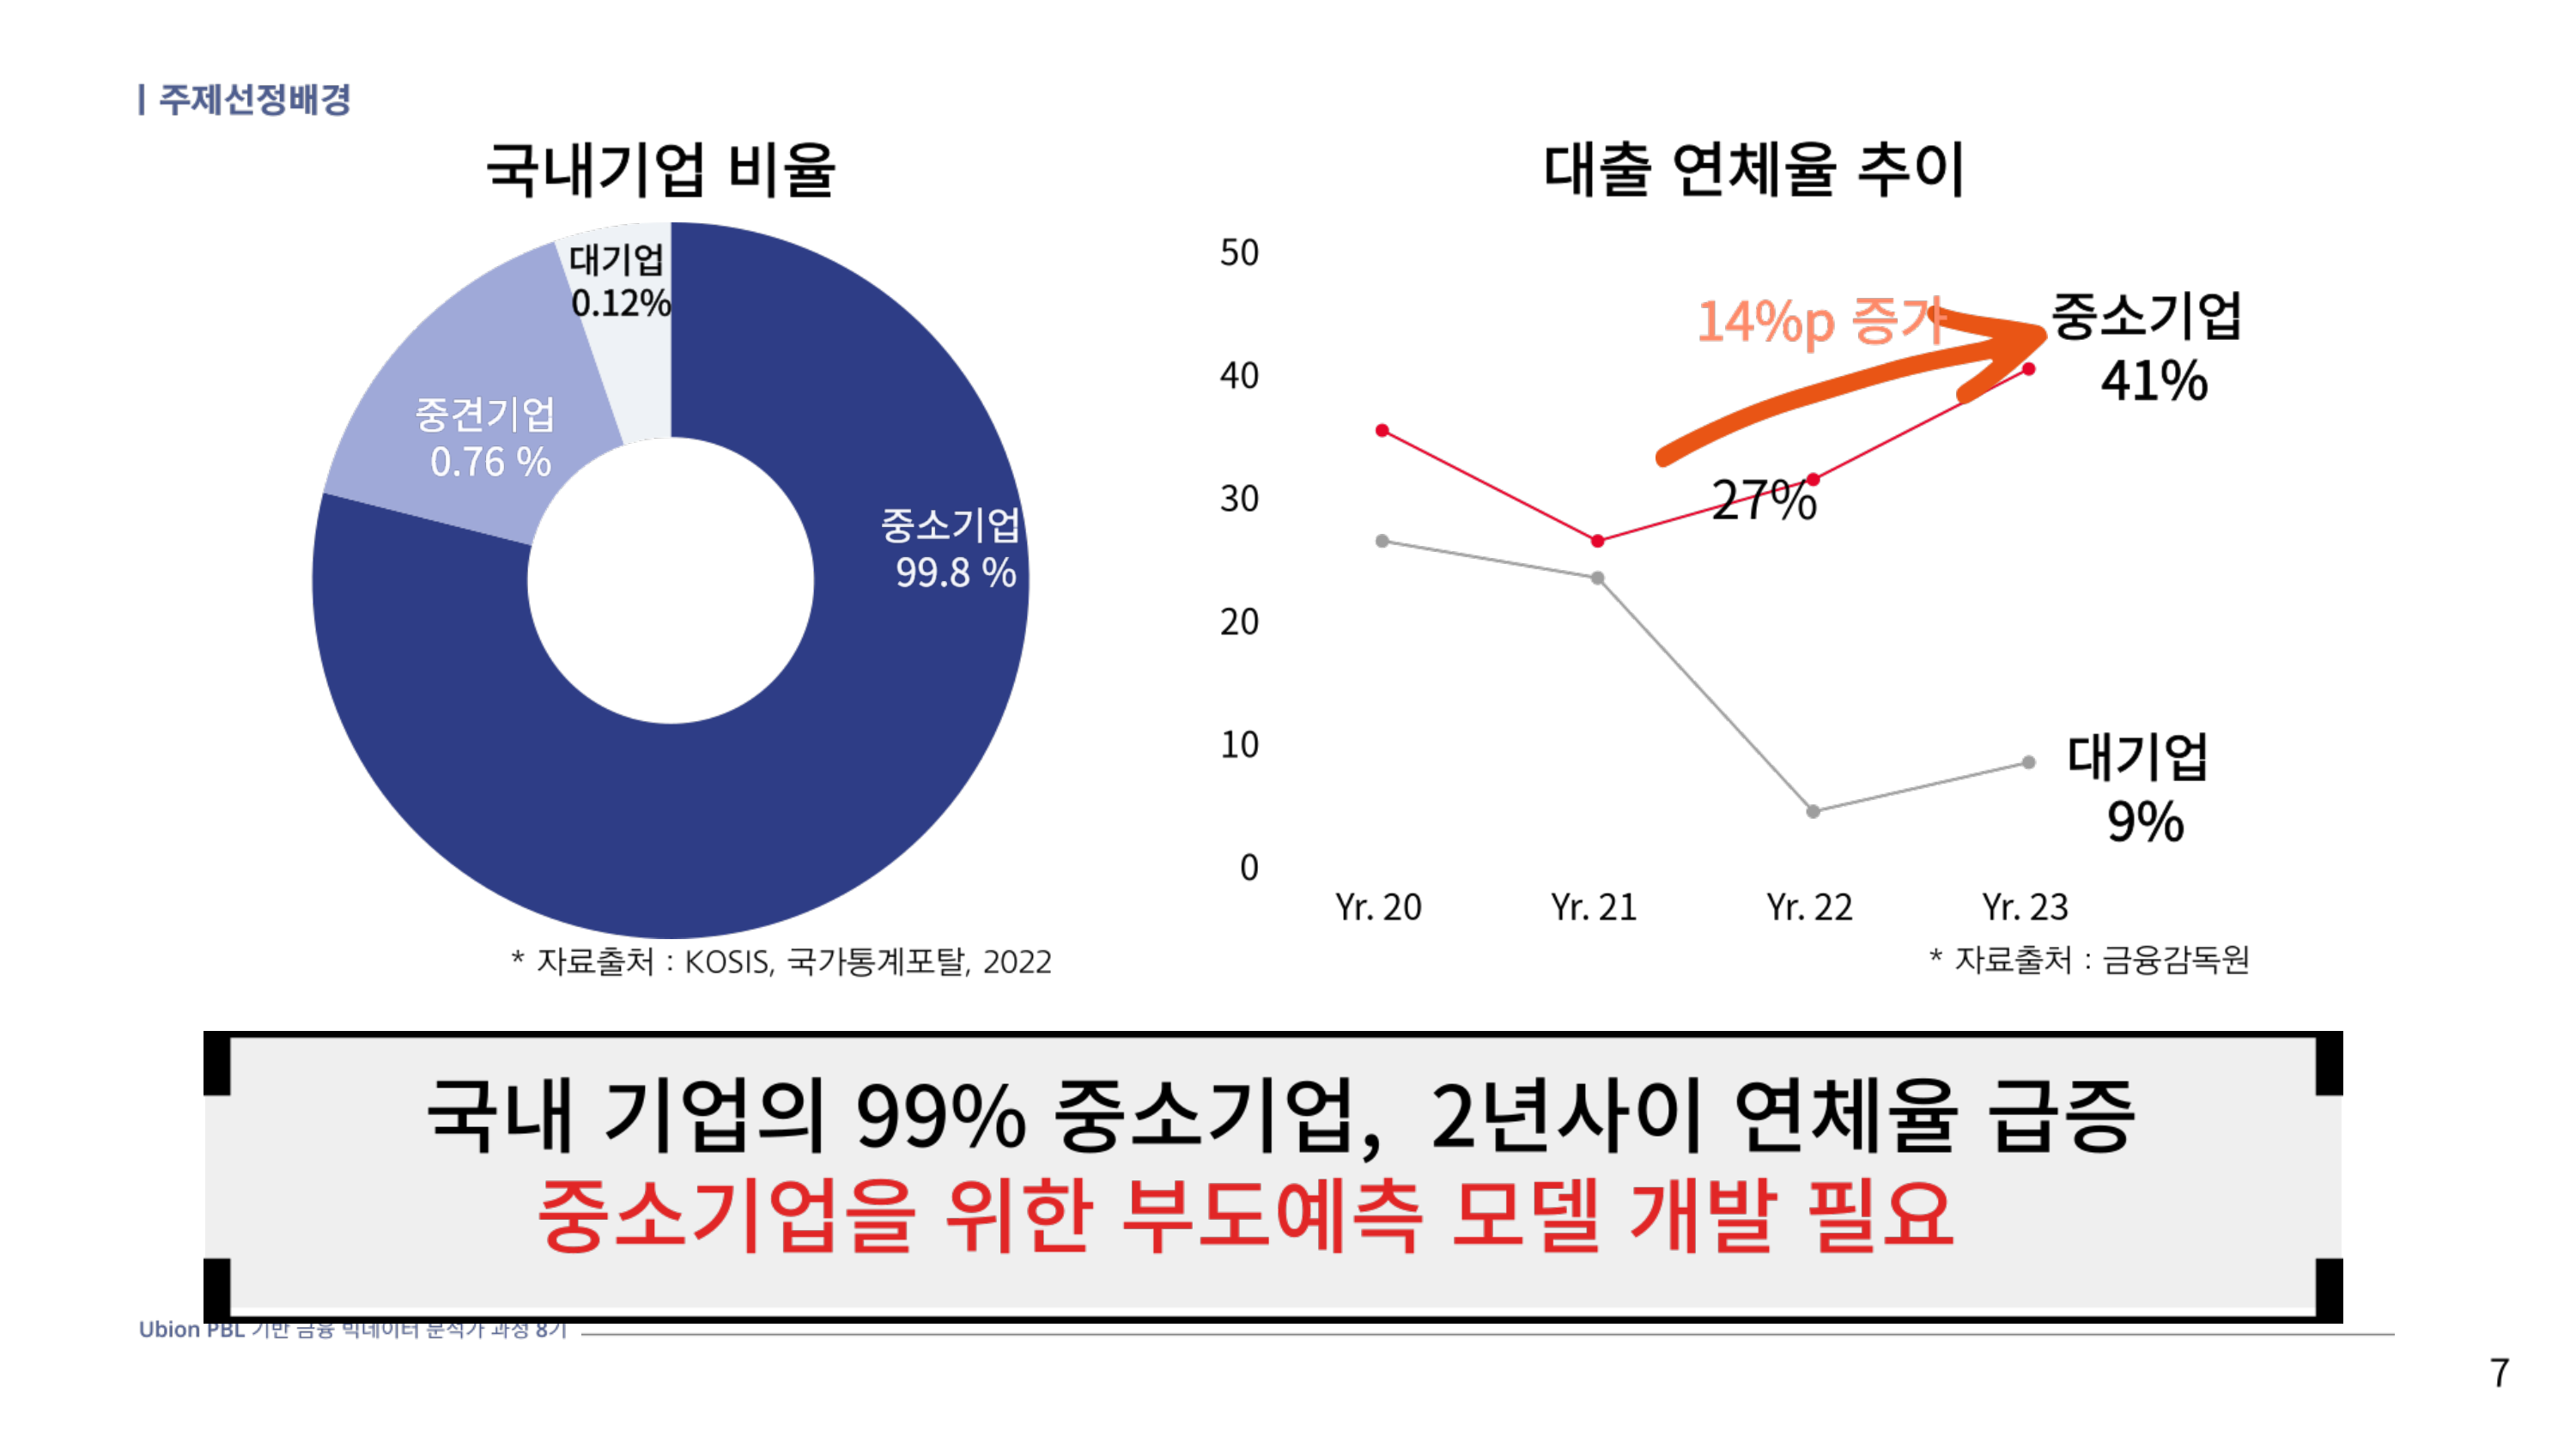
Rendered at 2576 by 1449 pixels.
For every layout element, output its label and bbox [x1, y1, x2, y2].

text_box [1656, 305, 2048, 469]
picture [64, 60, 2576, 1015]
picture [62, 1025, 2576, 1437]
